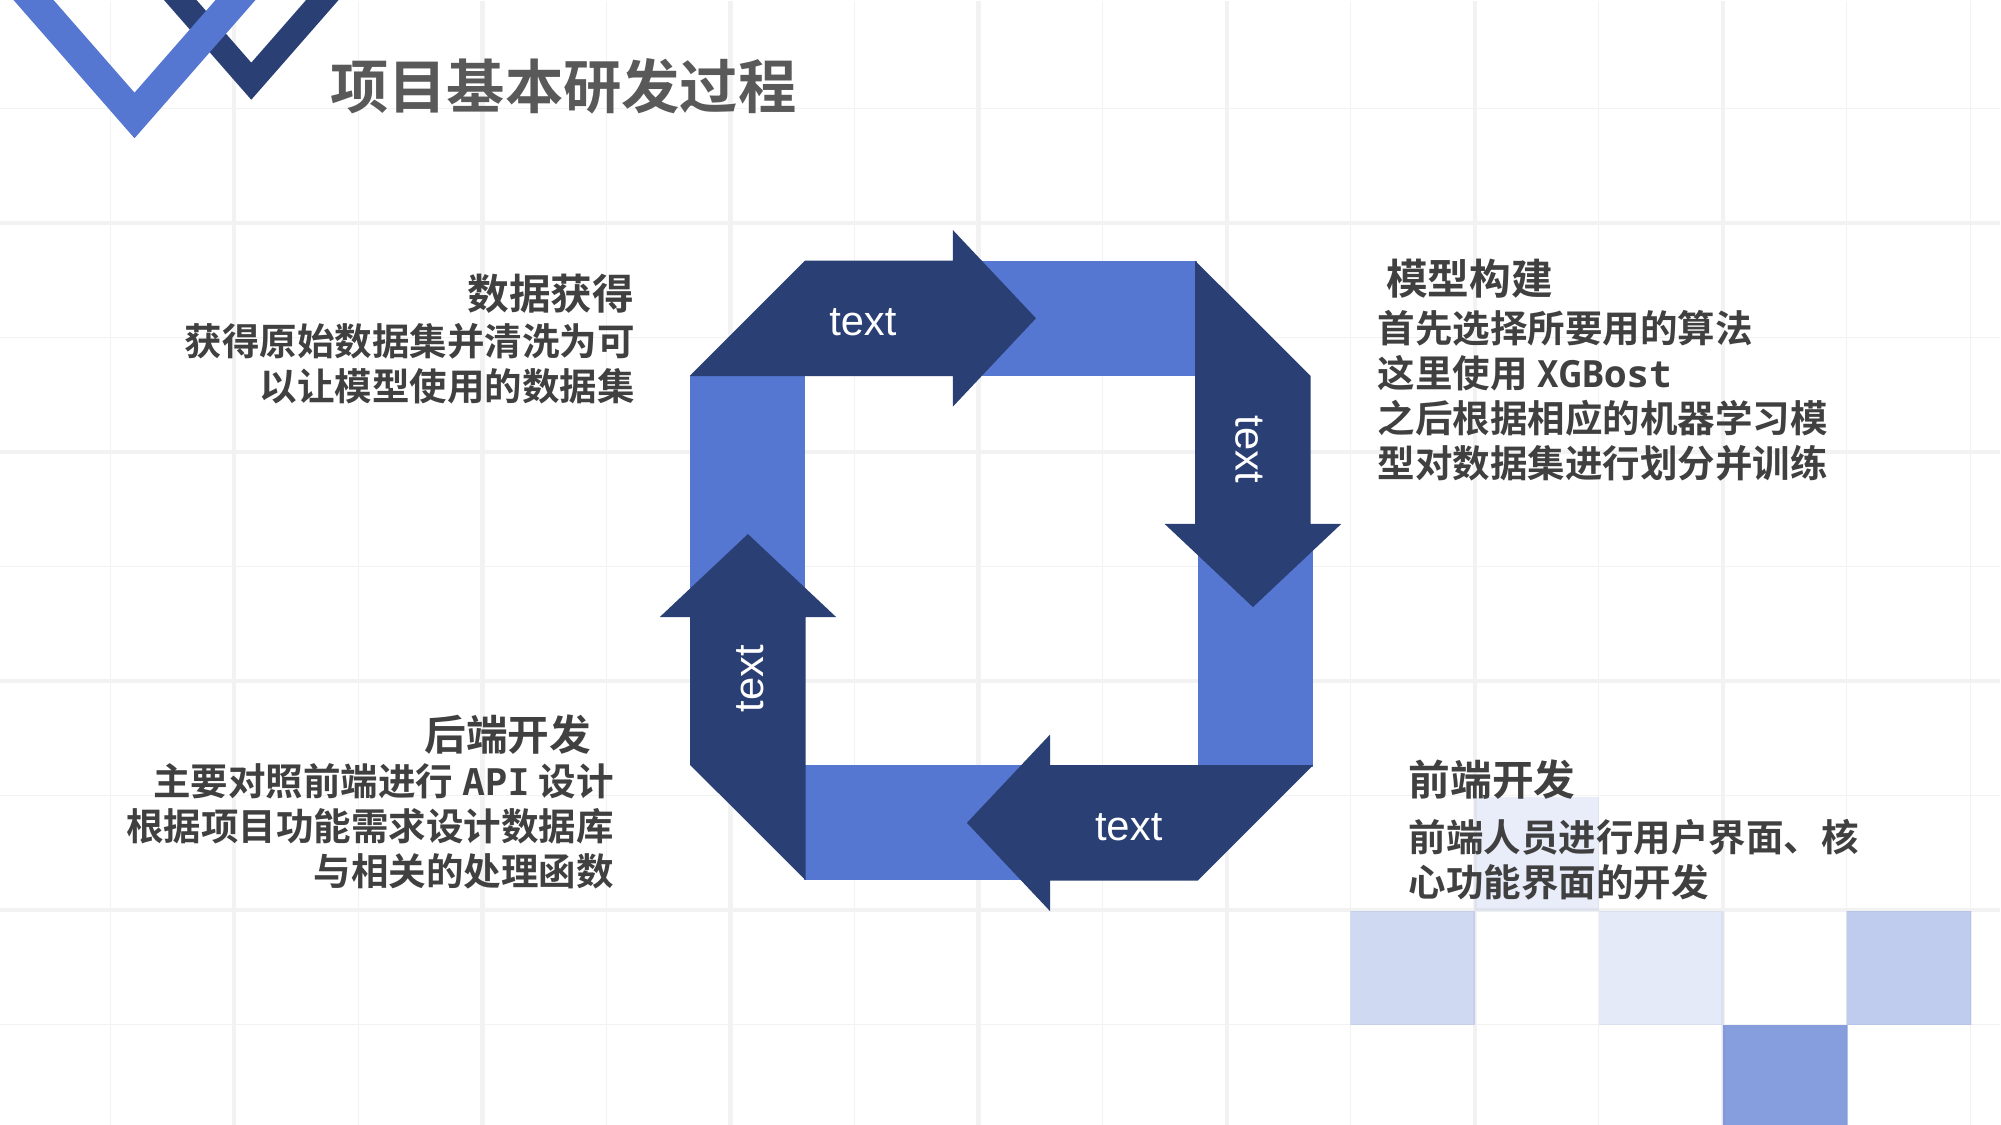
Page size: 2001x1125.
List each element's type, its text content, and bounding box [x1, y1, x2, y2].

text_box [91, 701, 629, 903]
text_box [965, 731, 1315, 914]
text_box [689, 378, 806, 587]
text_box [657, 564, 714, 791]
text_box [737, 561, 839, 882]
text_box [1393, 746, 1909, 913]
text_box [736, 532, 759, 543]
text_box text [1220, 331, 1285, 568]
text_box [1197, 552, 1314, 764]
text_box [688, 227, 1038, 410]
text_box [807, 764, 1019, 881]
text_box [12, 0, 1003, 139]
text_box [1362, 245, 1878, 495]
text_box [1162, 259, 1344, 609]
text_box text [714, 543, 779, 814]
text_box text [744, 285, 982, 351]
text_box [134, 260, 650, 462]
text_box text [997, 791, 1260, 857]
text_box [984, 260, 1194, 377]
